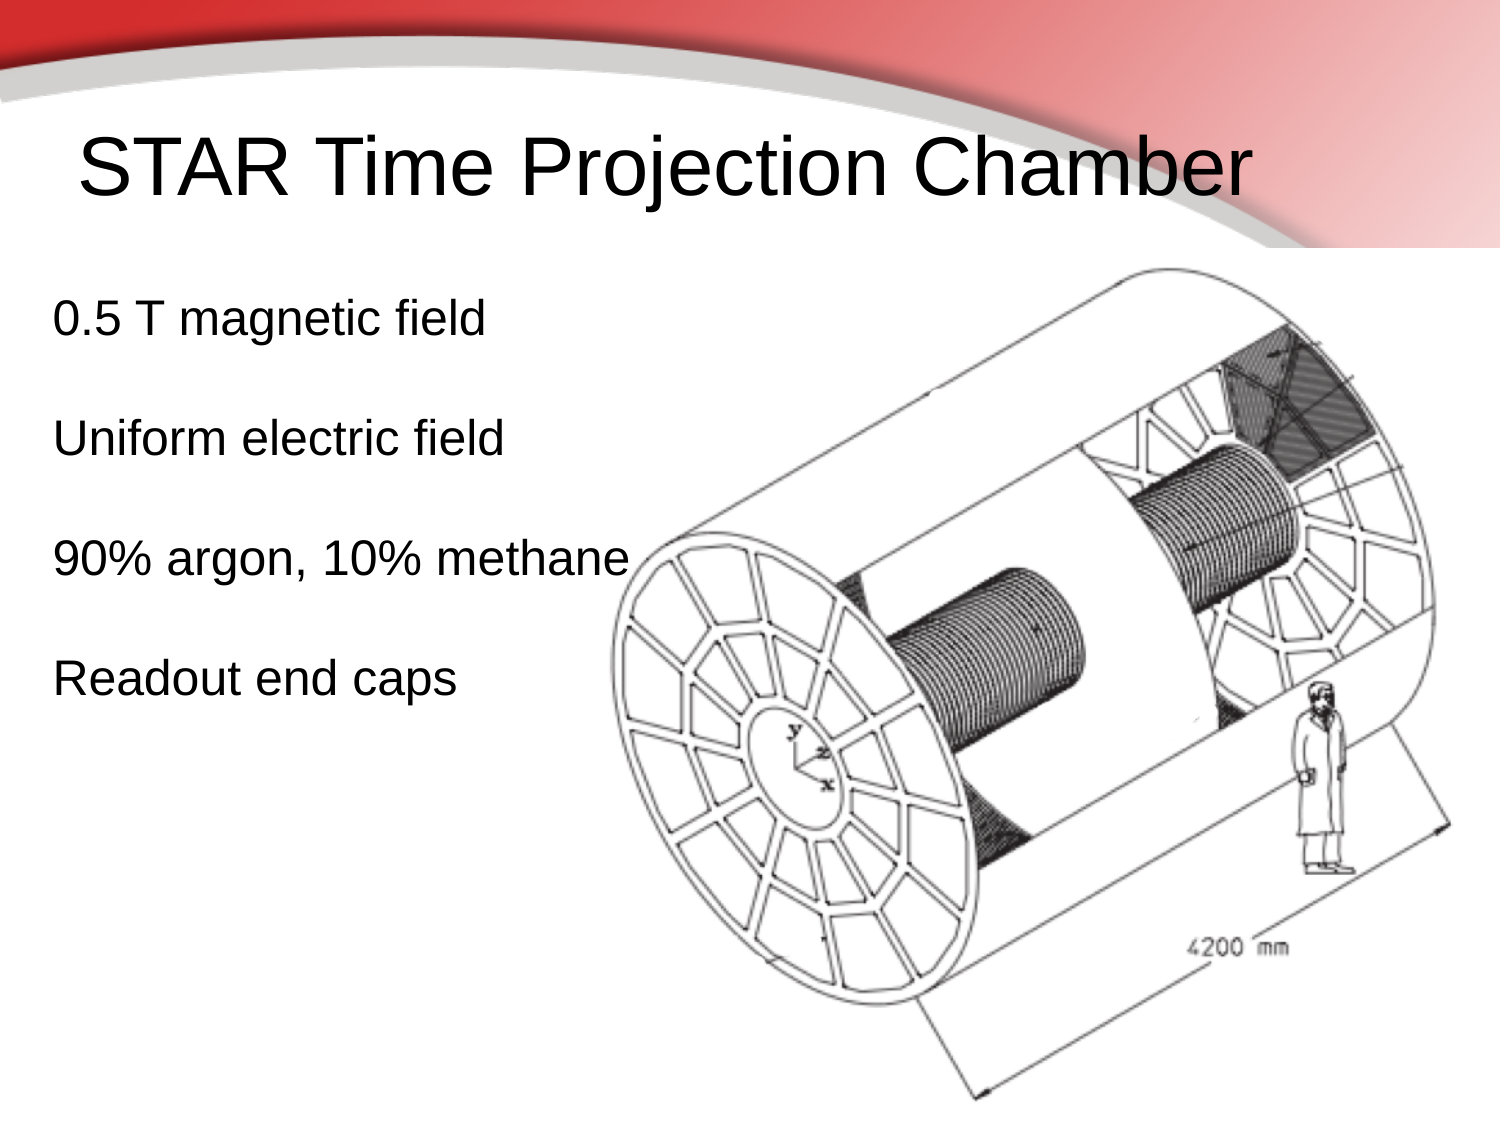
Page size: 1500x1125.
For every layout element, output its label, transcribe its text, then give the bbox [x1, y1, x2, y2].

text_box 0.5 T magnetic field Uniform electric field 90% argon, 10% methane Readout end caps [37, 212, 638, 838]
text_box STAR Time Projection Chamber [62, 87, 200, 212]
picture [556, 248, 1500, 1125]
picture [0, 0, 1500, 1125]
